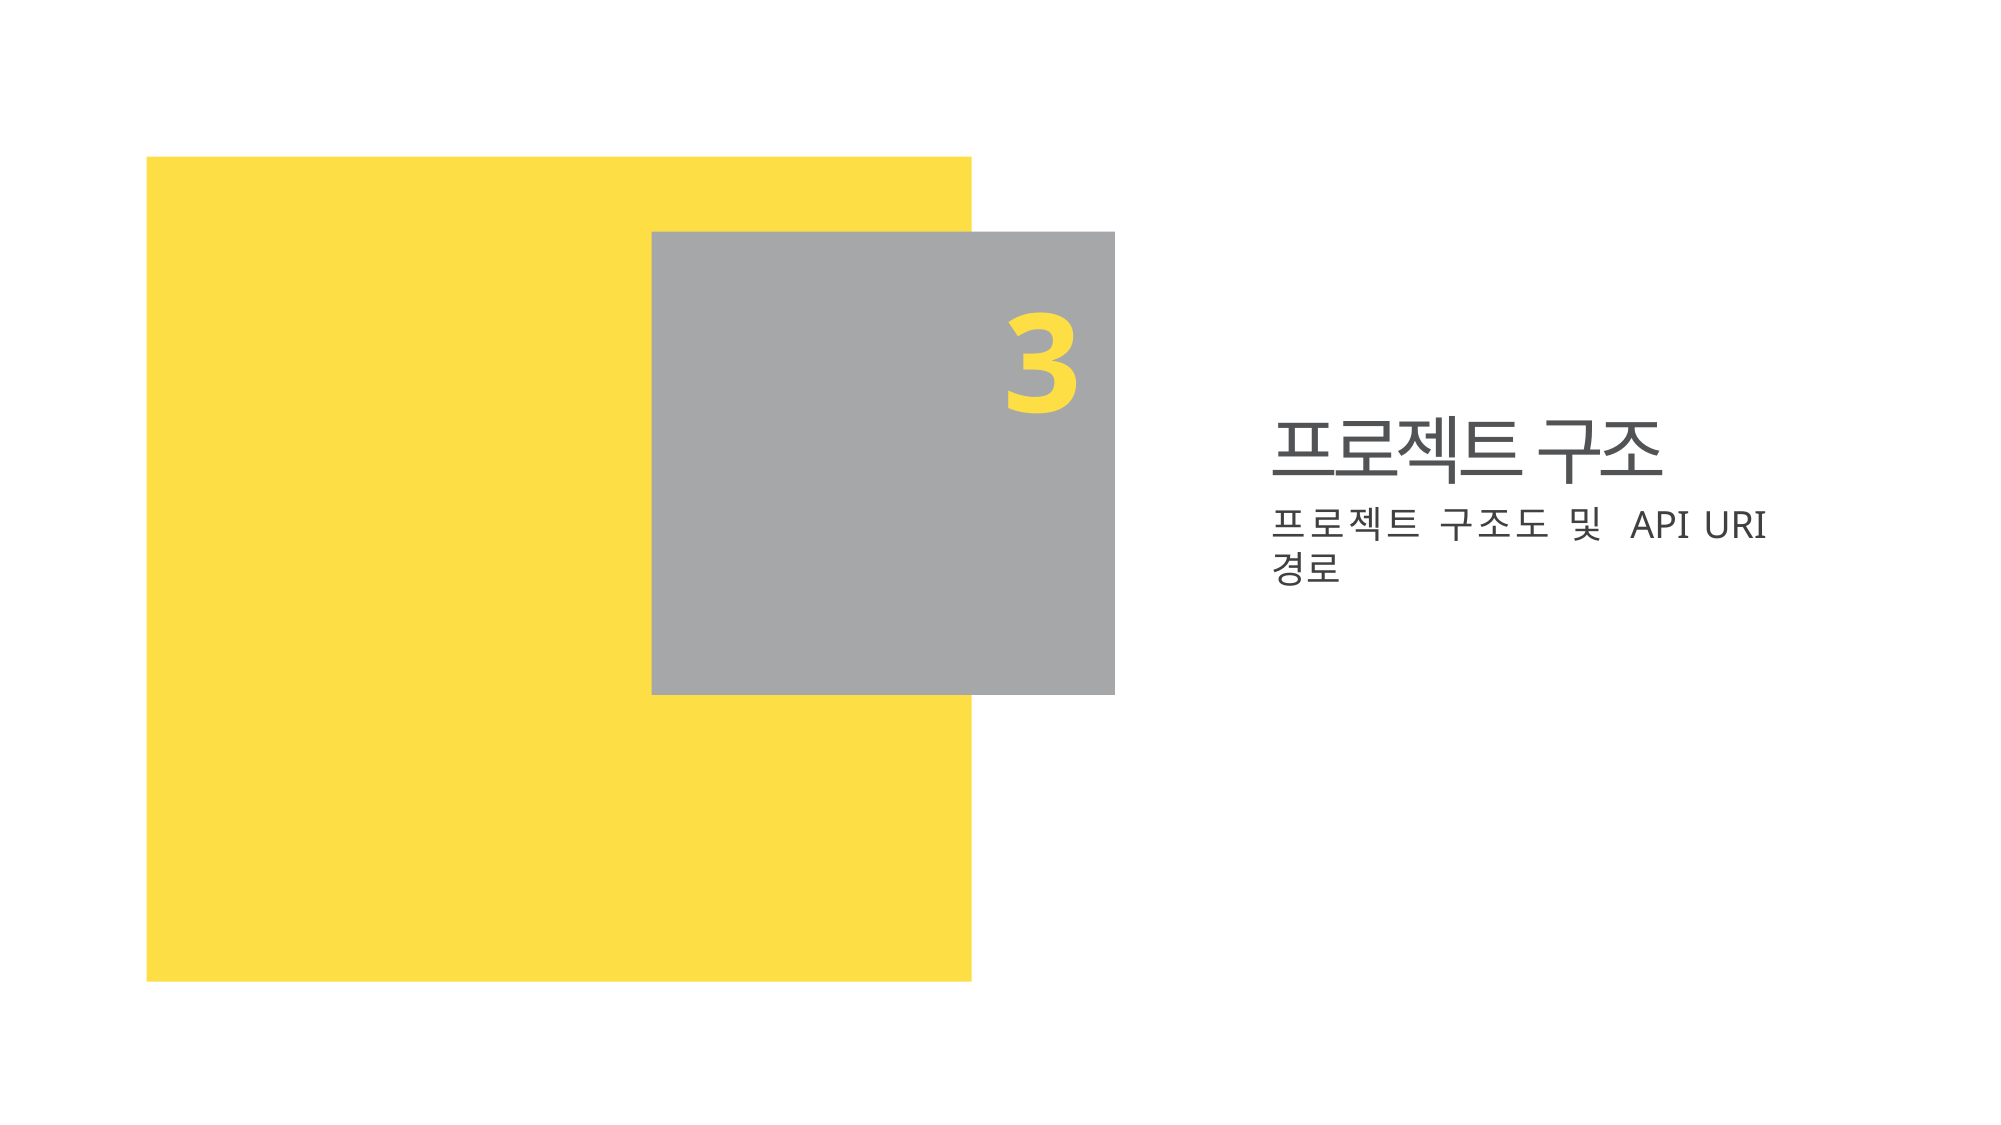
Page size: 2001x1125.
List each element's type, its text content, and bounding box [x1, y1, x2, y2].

text_box [651, 231, 1116, 696]
text_box 3 [988, 267, 1098, 448]
text_box [146, 156, 973, 983]
text_box 프로젝트 구조도 및 API URI경로 [1257, 494, 1791, 599]
text_box 프로젝트 구조 [1254, 396, 1682, 502]
